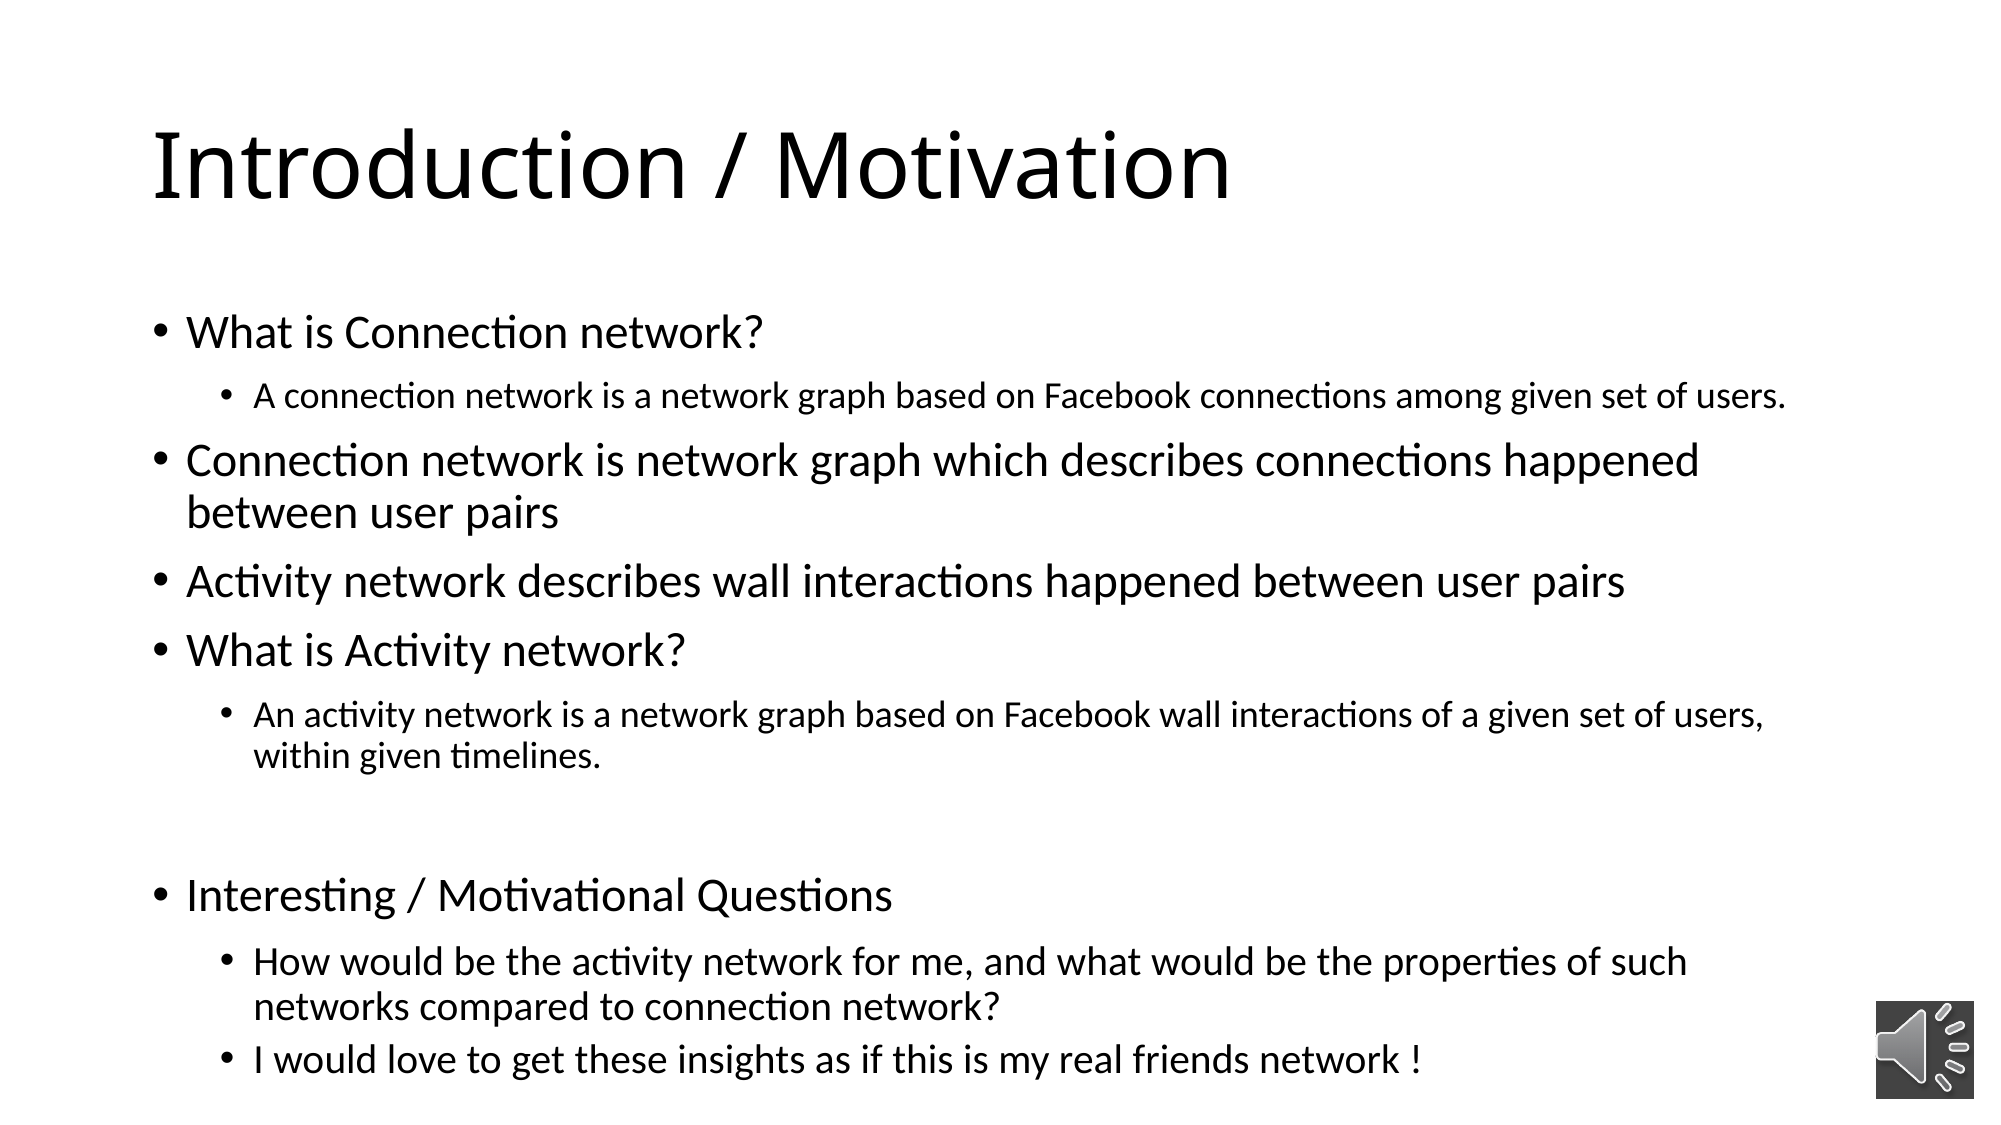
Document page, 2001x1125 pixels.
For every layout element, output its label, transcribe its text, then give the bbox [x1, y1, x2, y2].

title Introduction / Motivation [137, 59, 1863, 278]
list What is Connection network? A connection network is a network graph based on Facebook connections among given set of users. Connection network is network graph which describes connections happened between user pairs Activity network describes wall interactions happened between user pairs What is Activity network? An activity network is a network graph based on Facebook wall interactions of a given set of users, within given timelines. Interesting / Motivational Questions How would be the activity network for me, and what would be the properties of such networks compared to connection network? I would love to get these insights as if this is my real friends network ! [137, 299, 1863, 1100]
picture [1874, 999, 1975, 1100]
